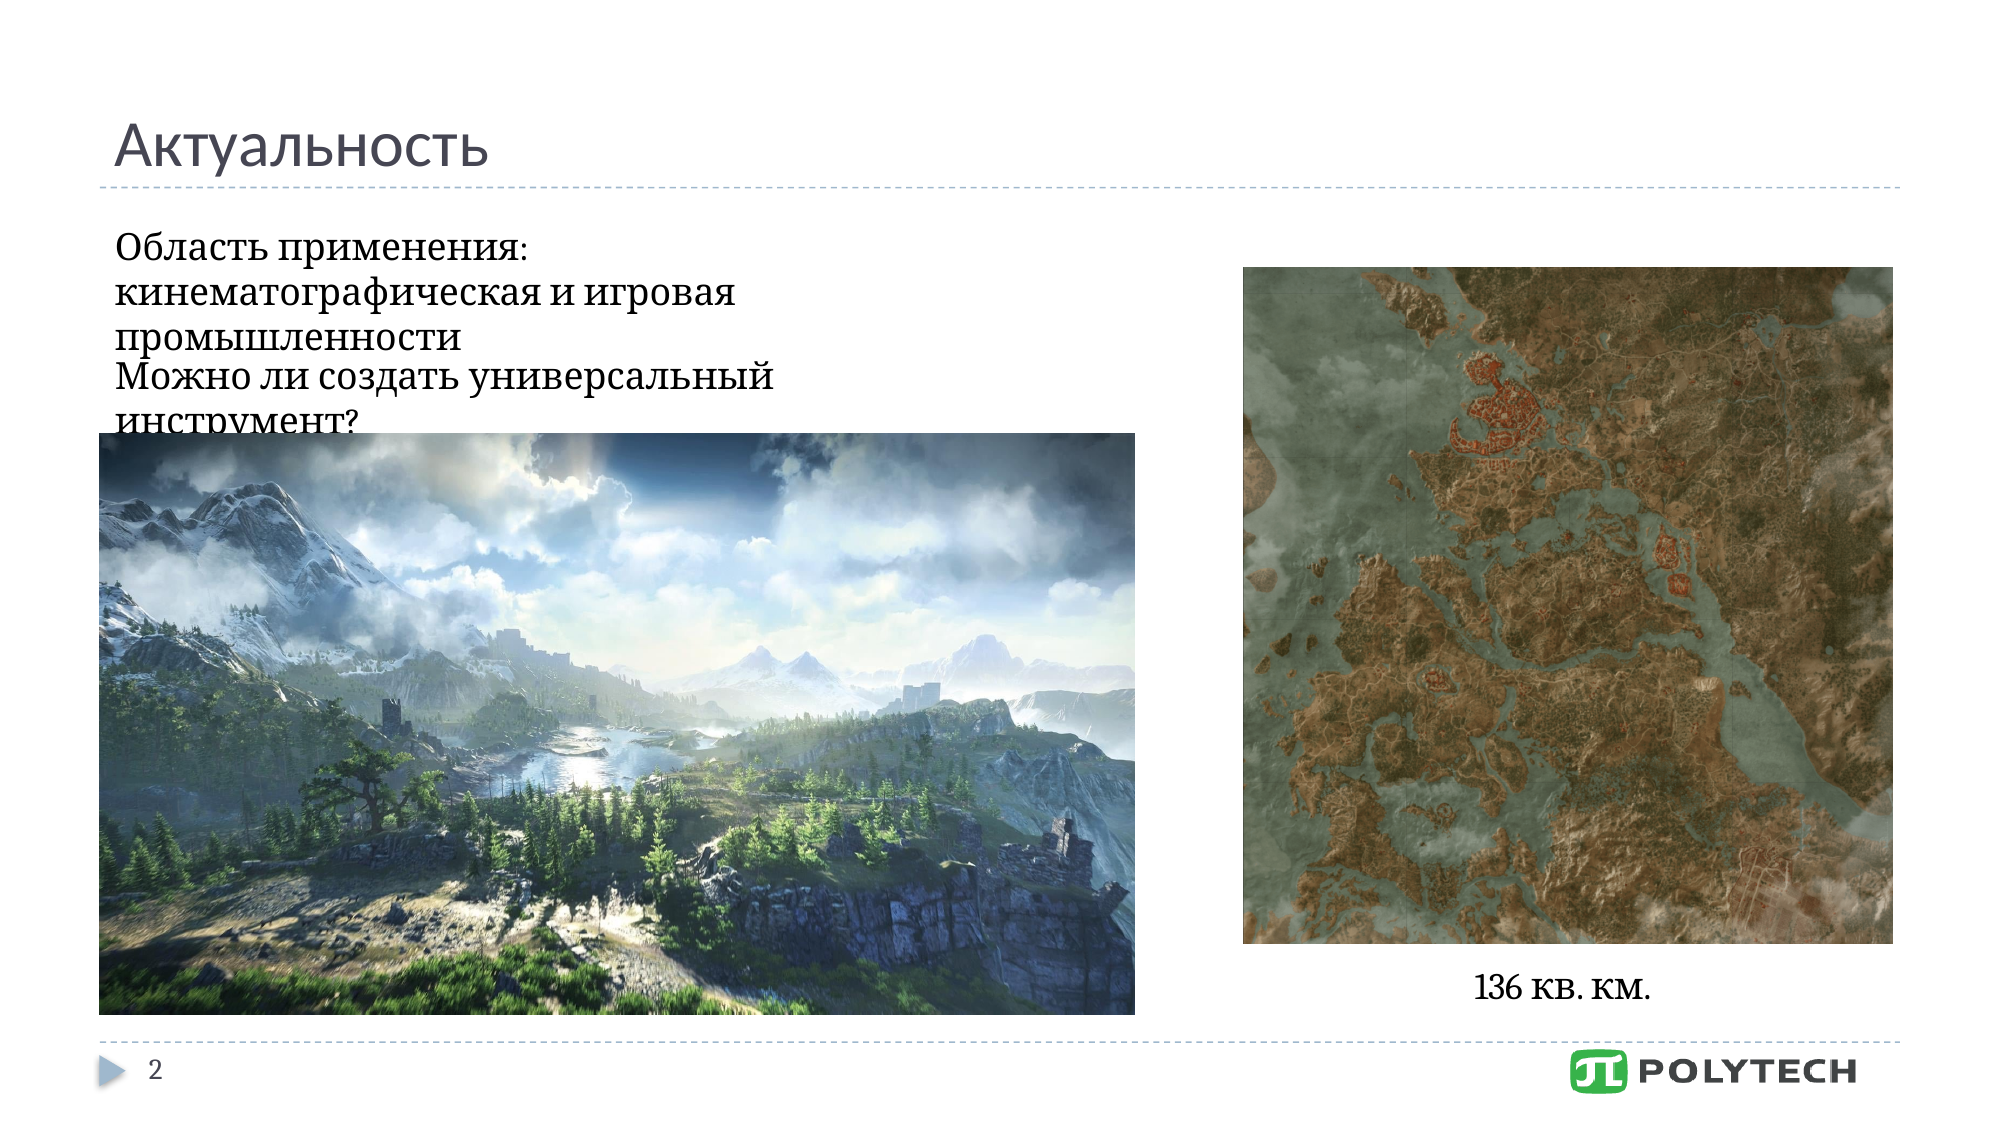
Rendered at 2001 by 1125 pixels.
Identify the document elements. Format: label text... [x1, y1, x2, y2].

text_box 136 кв. км. [1459, 957, 1677, 1015]
slide_number 2 [133, 1042, 568, 1103]
text_box Можно ли создать универсальный инструмент? [99, 344, 964, 432]
picture [1242, 266, 1894, 944]
title Актуальность [99, 92, 1900, 188]
text_box Область применения: кинематографическая и игровая промышленности [99, 215, 1028, 365]
picture [1555, 1039, 1871, 1103]
picture [99, 432, 1135, 1016]
